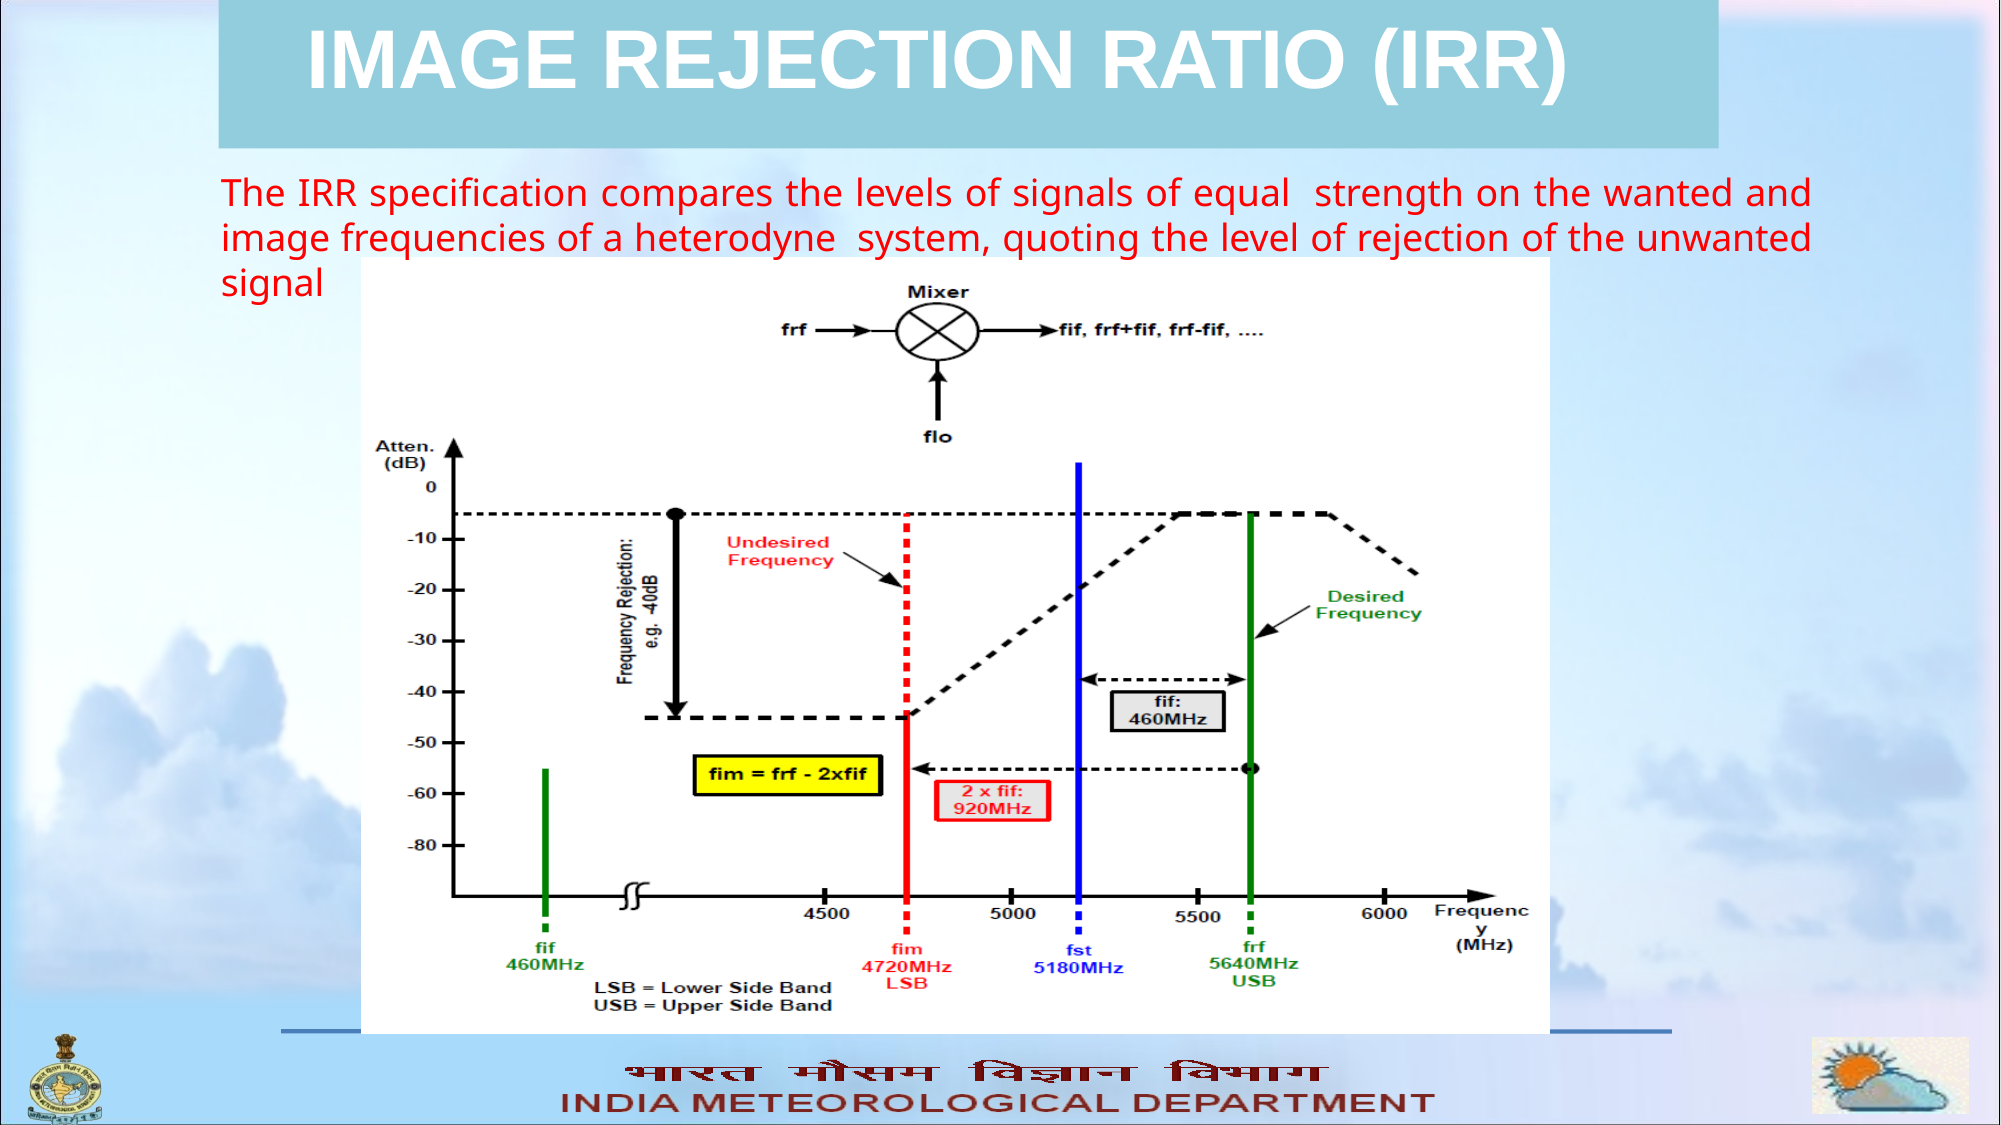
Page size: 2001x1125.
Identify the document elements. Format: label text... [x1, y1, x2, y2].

text_box [218, 0, 1719, 149]
text_box IMAGE REJECTION RATIO (IRR) [281, 3, 1719, 106]
text_box The IRR specification compares the levels of signals of equal strength on the wanted and image frequencies of a heterodyne system, quoting the level of rejection of the unwanted signal [218, 166, 1814, 304]
picture [0, 0, 2001, 1125]
